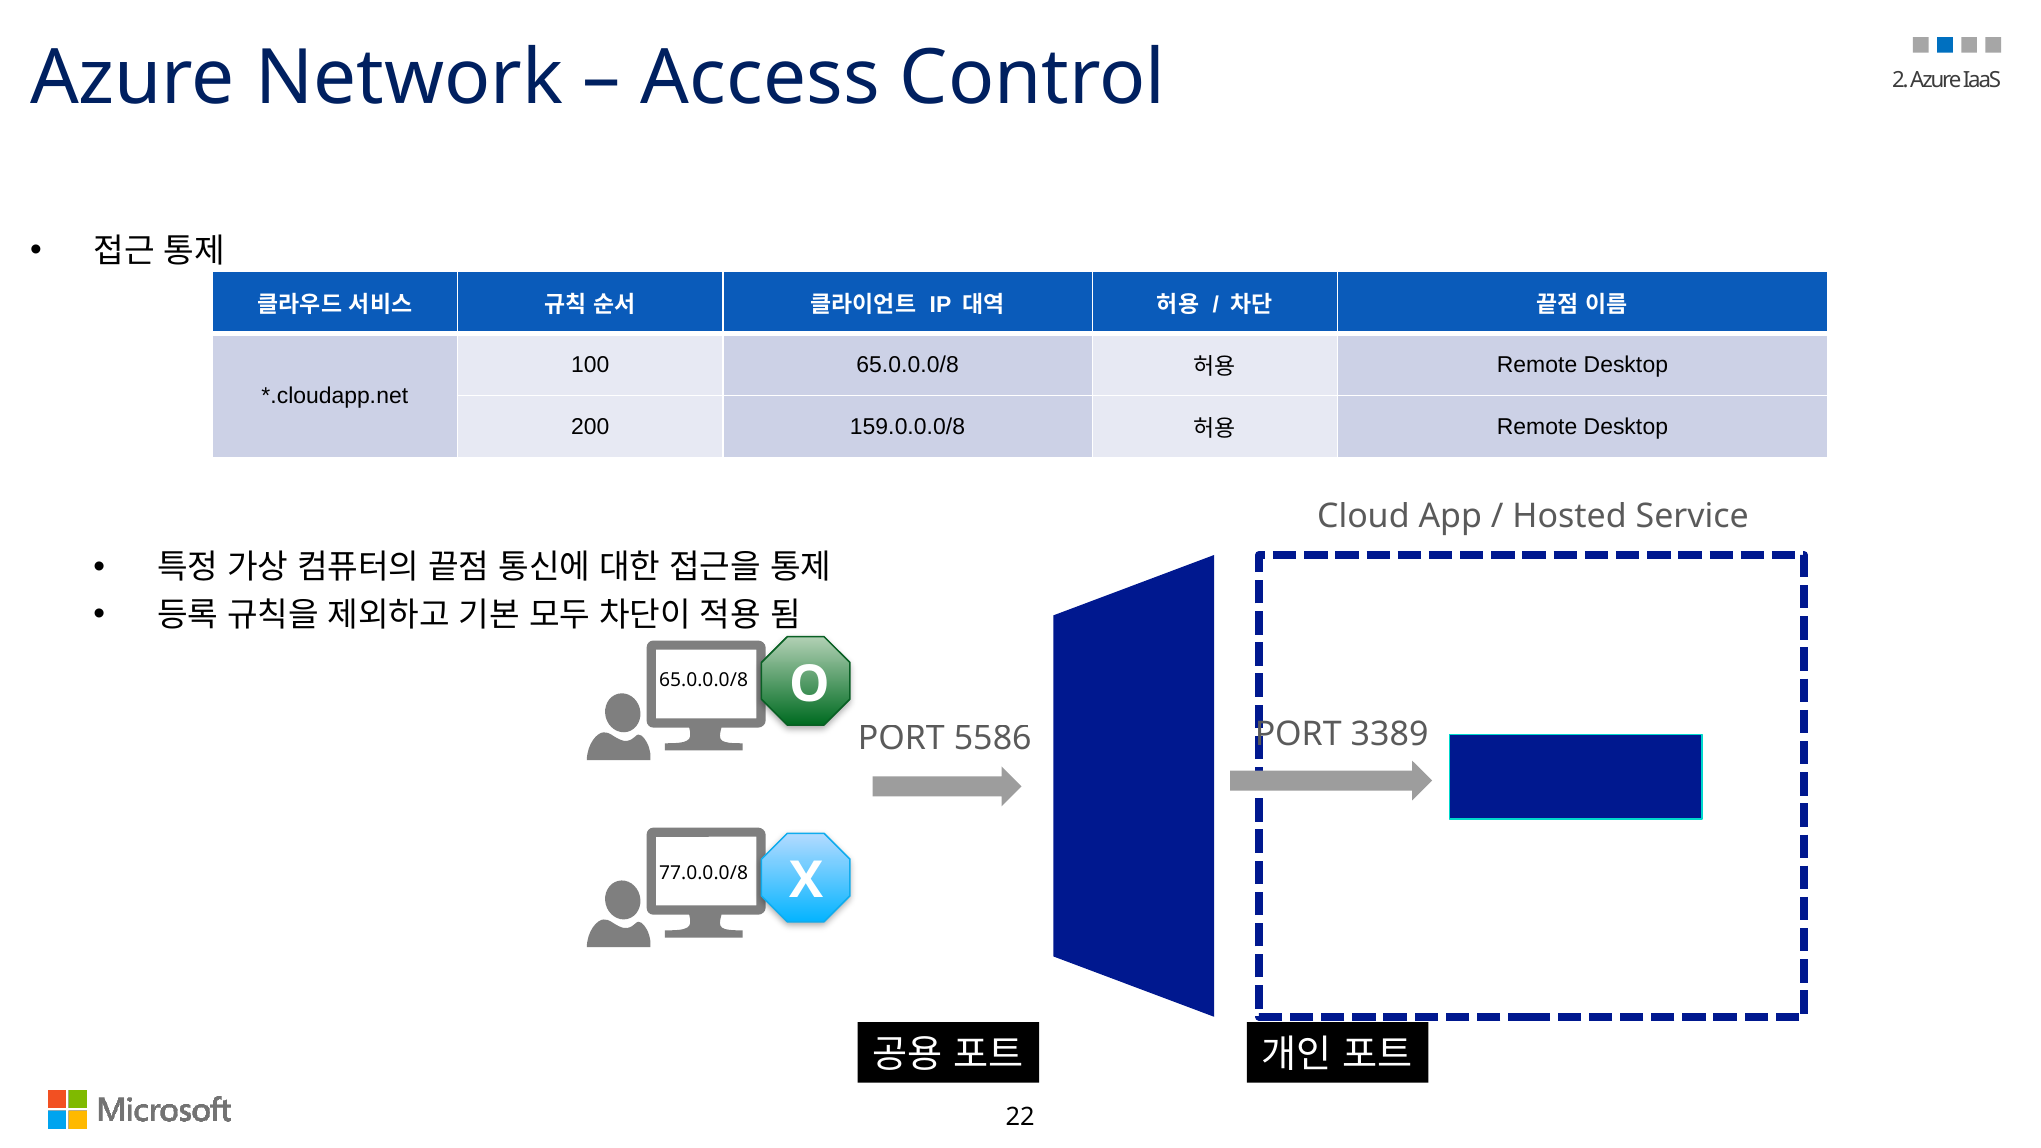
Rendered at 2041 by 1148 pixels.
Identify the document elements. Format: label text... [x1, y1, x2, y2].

text_box 개인 포트 [1246, 1025, 1429, 1083]
text_box 공용 포트 [857, 1025, 1040, 1083]
picture [22, 1066, 255, 1148]
list 접근 통제 특정 가상 컴퓨터의 끝점 통신에 대한 접근을 통제 등록 규칙을 제외하고 기본 모두 차단이 적용 됨 [0, 198, 1836, 956]
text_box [583, 822, 851, 948]
table_cell 65.0.0.0/8 [724, 336, 1092, 395]
table_cell Remote Desktop [1338, 336, 1827, 395]
title Azure Network – Access Control [0, 0, 2040, 132]
table_cell 허용 [1093, 336, 1337, 395]
table_cell 100 [458, 336, 722, 395]
table_cell *.cloudapp.net [213, 336, 457, 457]
table_header 클라이언트 IP 대역 [724, 272, 1092, 331]
table_header 허용 / 차단 [1093, 272, 1337, 331]
table_cell Remote Desktop [1338, 396, 1827, 457]
table_header 끝점 이름 [1338, 272, 1827, 331]
table_header 규칙 순서 [458, 272, 722, 331]
table_header 클라우드 서비스 [213, 272, 457, 331]
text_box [583, 635, 851, 761]
table_cell 159.0.0.0/8 [724, 396, 1092, 457]
table_cell 허용 [1093, 396, 1337, 457]
table_cell 200 [458, 396, 722, 457]
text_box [849, 482, 1805, 1018]
